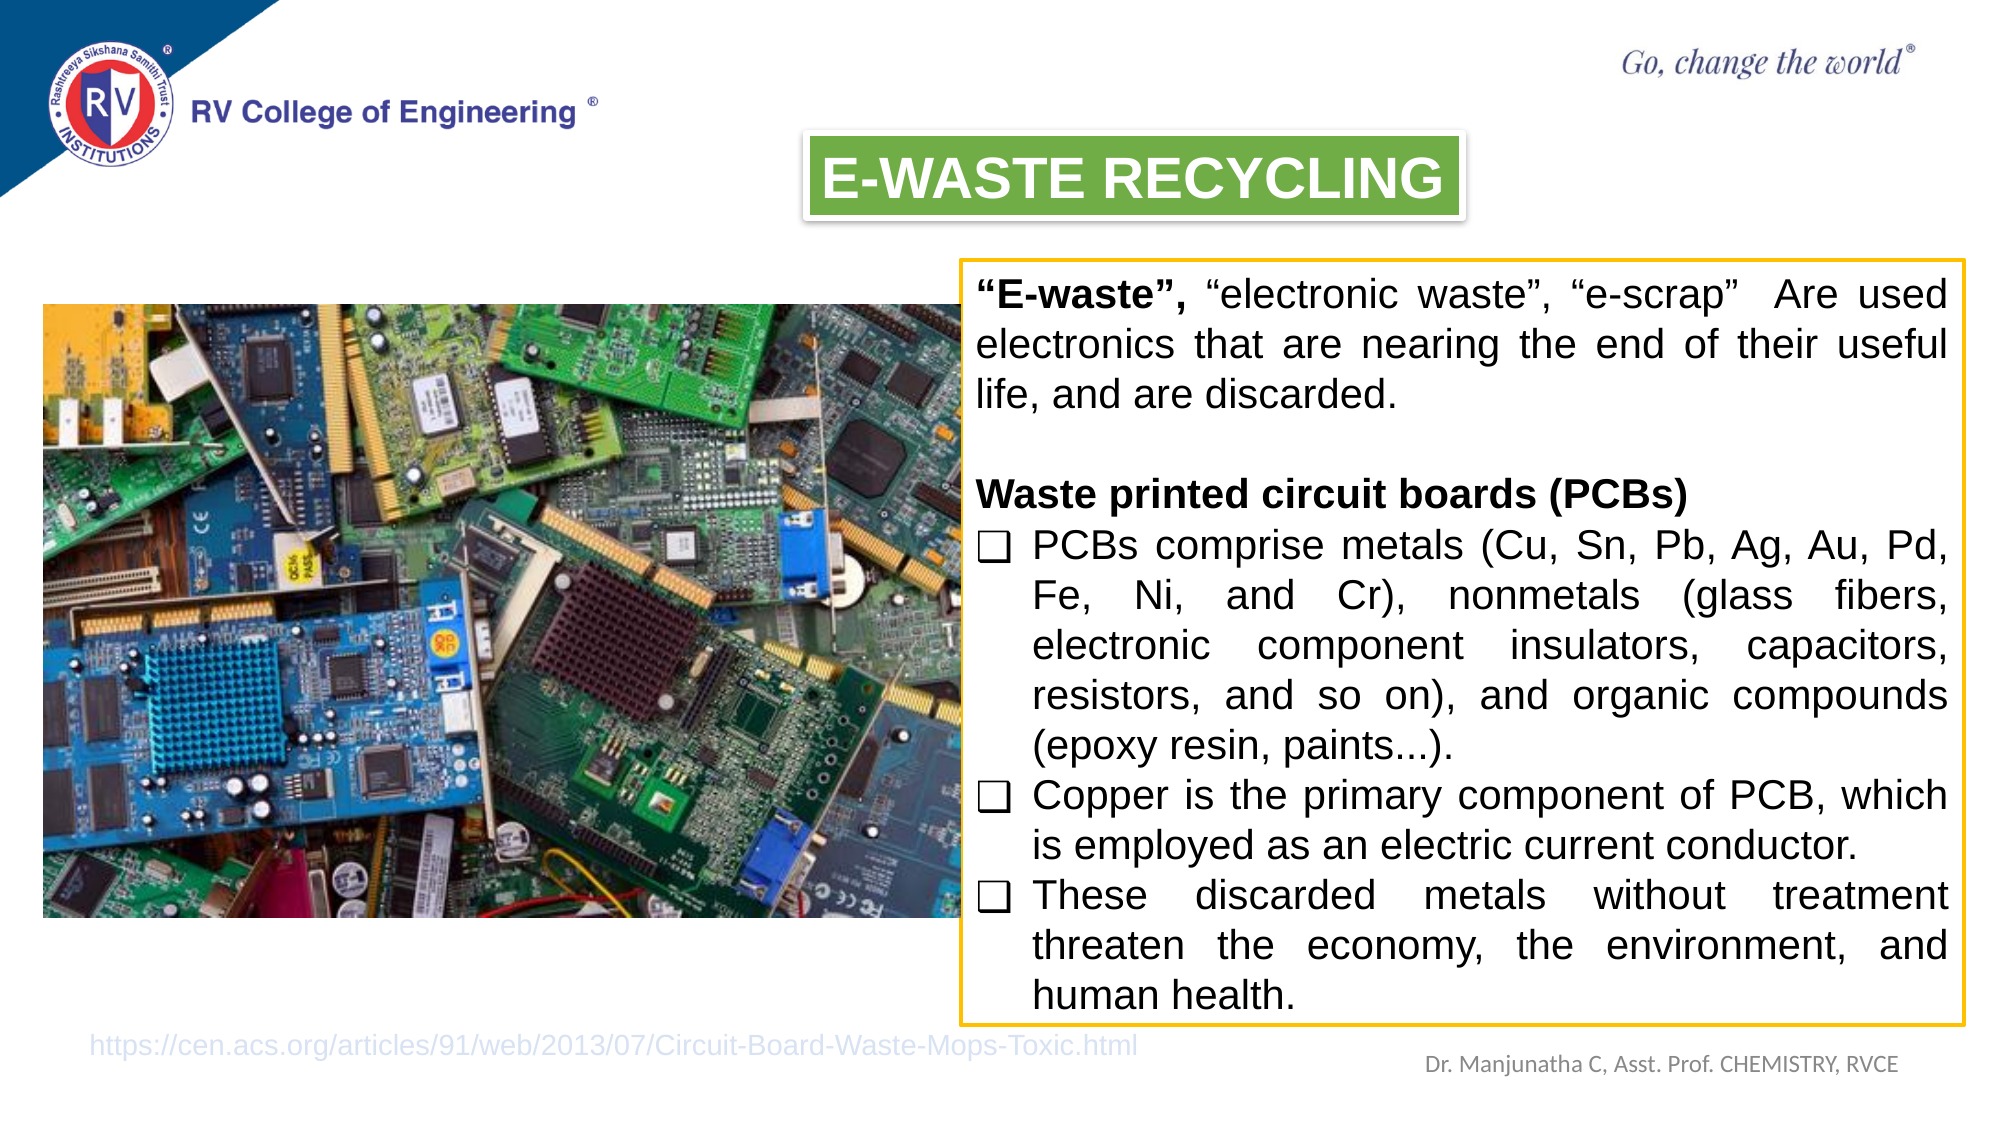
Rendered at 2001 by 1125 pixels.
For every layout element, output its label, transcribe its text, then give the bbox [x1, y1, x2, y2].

text_box https://cen.acs.org/articles/91/web/2013/07/Circuit-Board-Waste-Mops-Toxic.html [74, 1018, 1672, 1069]
picture [43, 304, 961, 918]
footer Dr. Manjunatha C, Asst. Prof. CHEMISTRY, RVCE [1325, 1032, 2000, 1093]
text_box “E-waste”, “electronic waste”, “e-scrap” Are used electronics that are nearing the end of their useful life, and are discarded. Waste printed circuit boards (PCBs) PCBs comprise metals (Cu, Sn, Pb, Ag, Au, Pd, Fe, Ni, and Cr), nonmetals (glass fibers, electronic component insulators, capacitors, resistors, and so on), and organic compounds (epoxy resin, paints...). Copper is the primary component of PCB, which is employed as an electric current conductor. These discarded metals without treatment threaten the economy, the environment, and human health. [960, 259, 1964, 1026]
text_box E-WASTE RECYCLING [806, 132, 1463, 218]
picture [0, 0, 605, 204]
picture [1604, 30, 1928, 93]
